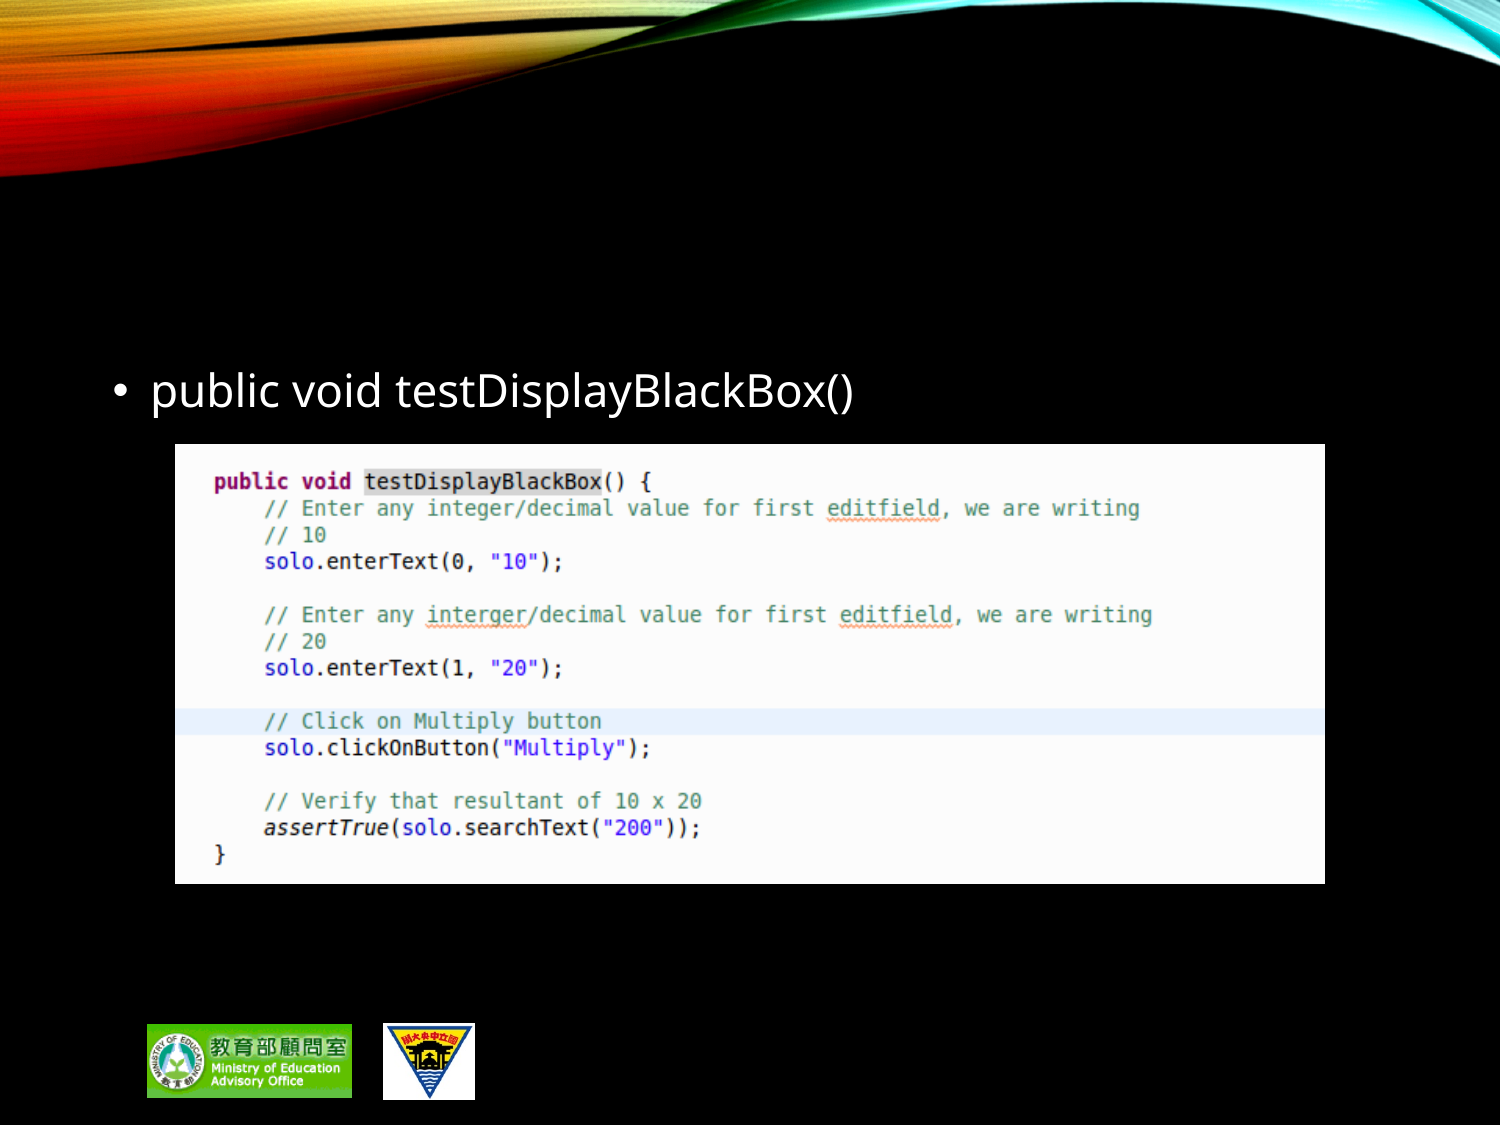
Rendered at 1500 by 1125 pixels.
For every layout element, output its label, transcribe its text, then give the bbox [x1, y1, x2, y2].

list public void testDisplayBlackBox() [97, 360, 1403, 1028]
picture [175, 444, 1325, 884]
picture [147, 1028, 352, 1098]
picture [383, 1028, 475, 1100]
picture [0, 0, 1500, 178]
